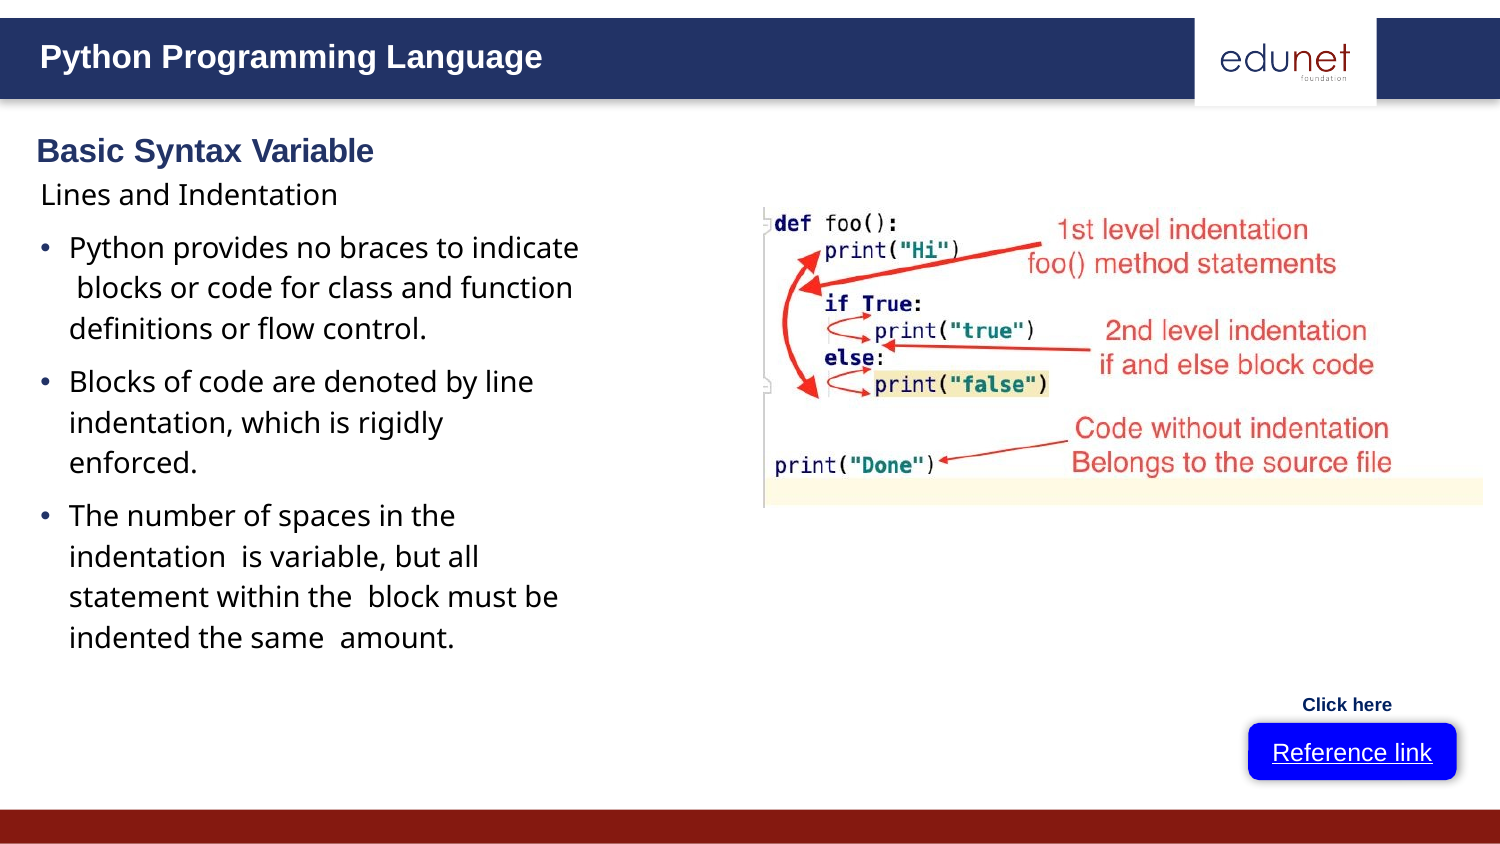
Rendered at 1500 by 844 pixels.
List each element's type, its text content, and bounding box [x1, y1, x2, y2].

text_box Reference link [1248, 722, 1457, 781]
title Basic Syntax Variable [34, 127, 520, 271]
text_box Click here [1287, 685, 1418, 723]
picture [763, 207, 1483, 508]
text_box Lines and Indentation Python provides no braces to indicate blocks or code for class and function definitions or flow control. Blocks of code are denoted by line indentation, which is rigidly enforced. The number of spaces in the indentation is variable, but all statement within the block must be indented the same amount. [40, 161, 620, 654]
picture [1215, 38, 1356, 86]
